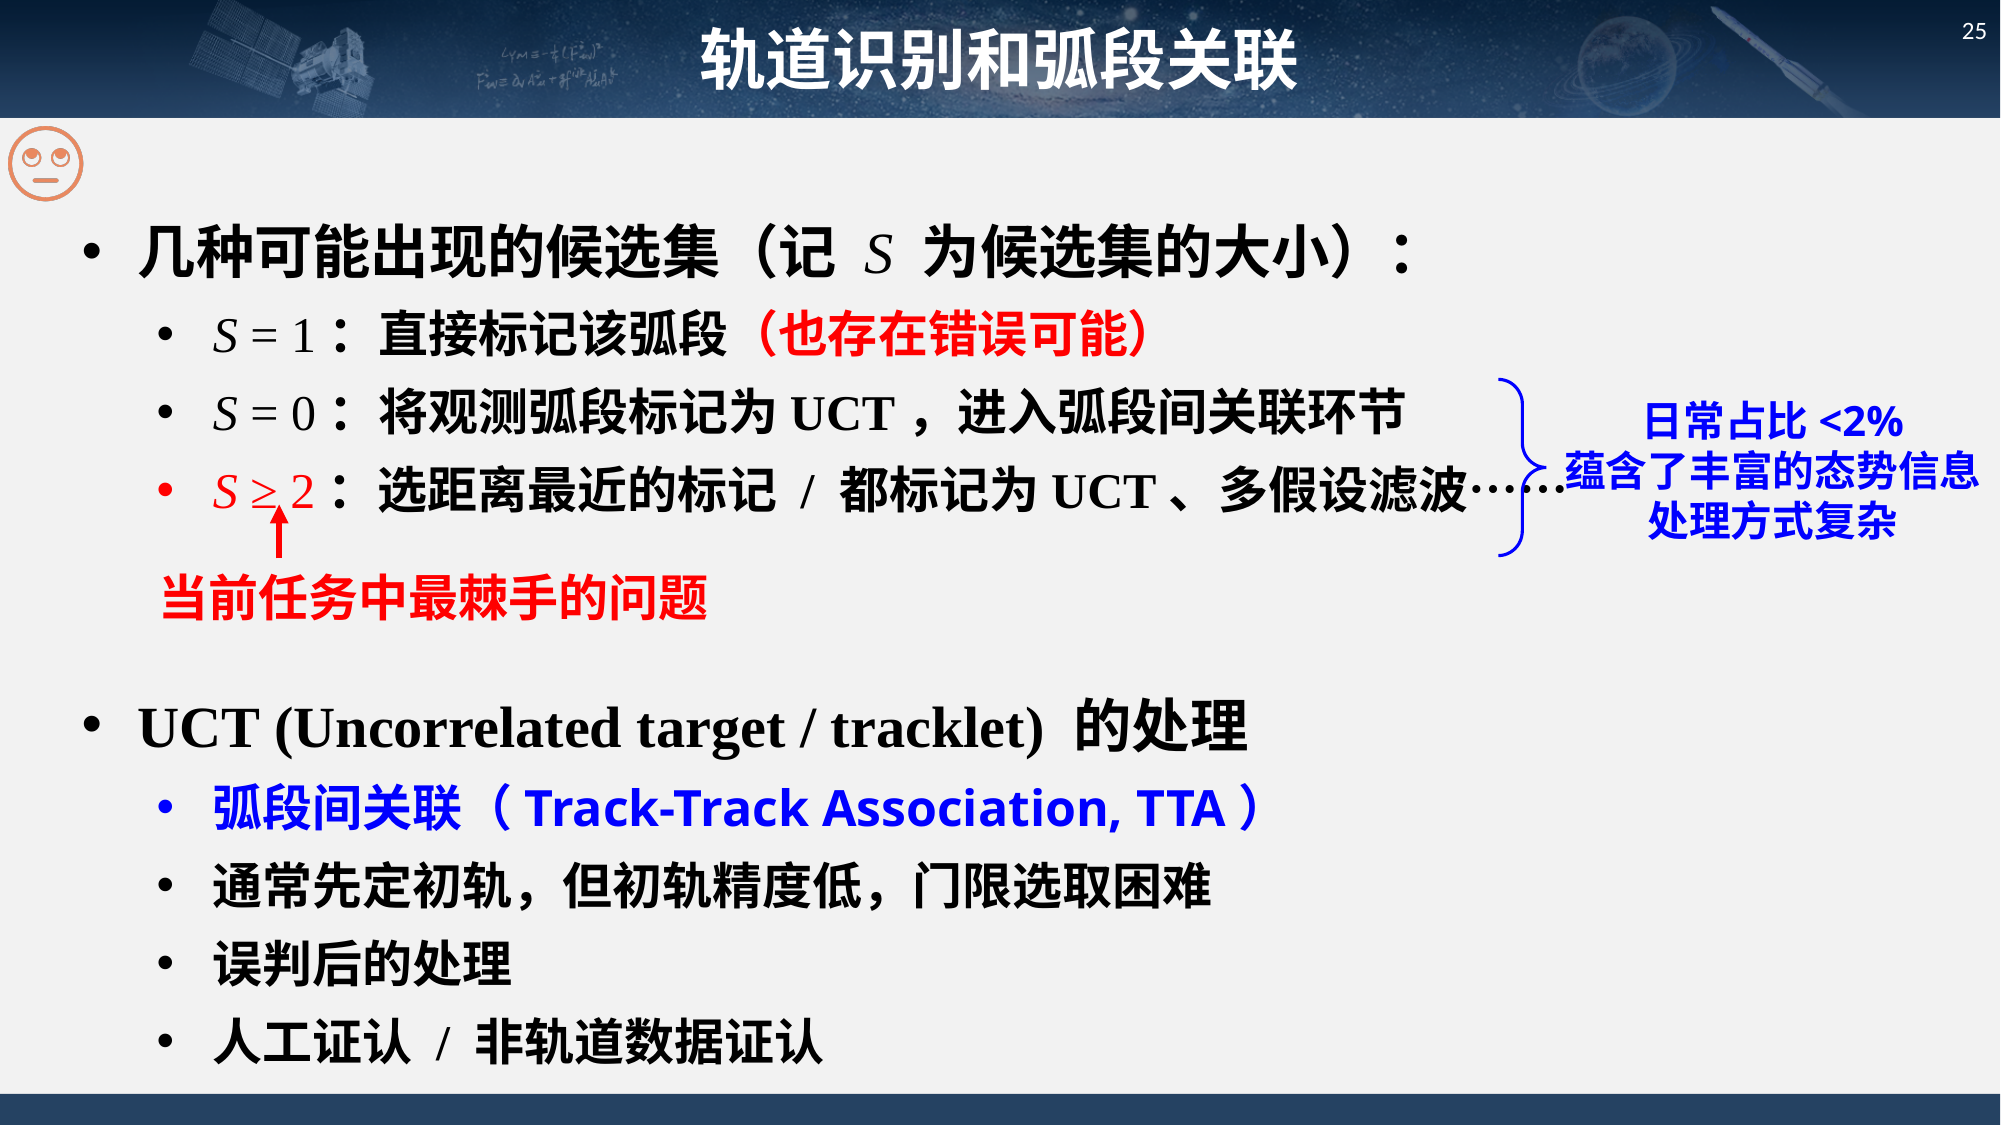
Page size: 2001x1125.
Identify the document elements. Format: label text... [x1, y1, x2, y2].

picture [0, 0, 2001, 211]
text_box 当前任务中最棘手的问题 [138, 542, 730, 651]
text_box 轨道识别和弧段关联 [0, 0, 2000, 117]
text_box 日常占比<2% 蕴含了丰富的态势信息 处理方式复杂 [1545, 378, 2000, 561]
text_box 几种可能出现的候选集（记 S 为候选集的大小）： S = 1：直接标记该弧段（也存在错误可能） S = 0：将观测弧段标记为UCT，进入弧段间关联环节 S ≥ 2：选距离最近的标记 / 都标记为UCT、多假设滤波…… UCT (Uncorrelated target / tracklet) 的处理 弧段间关联（Track-Track Association, TTA） 通常先定初轨，但初轨精度低，门限选取困难 误判后的处理 人工证认 / 非轨道数据证认 [66, 172, 1933, 1078]
text_box [1498, 378, 1547, 557]
